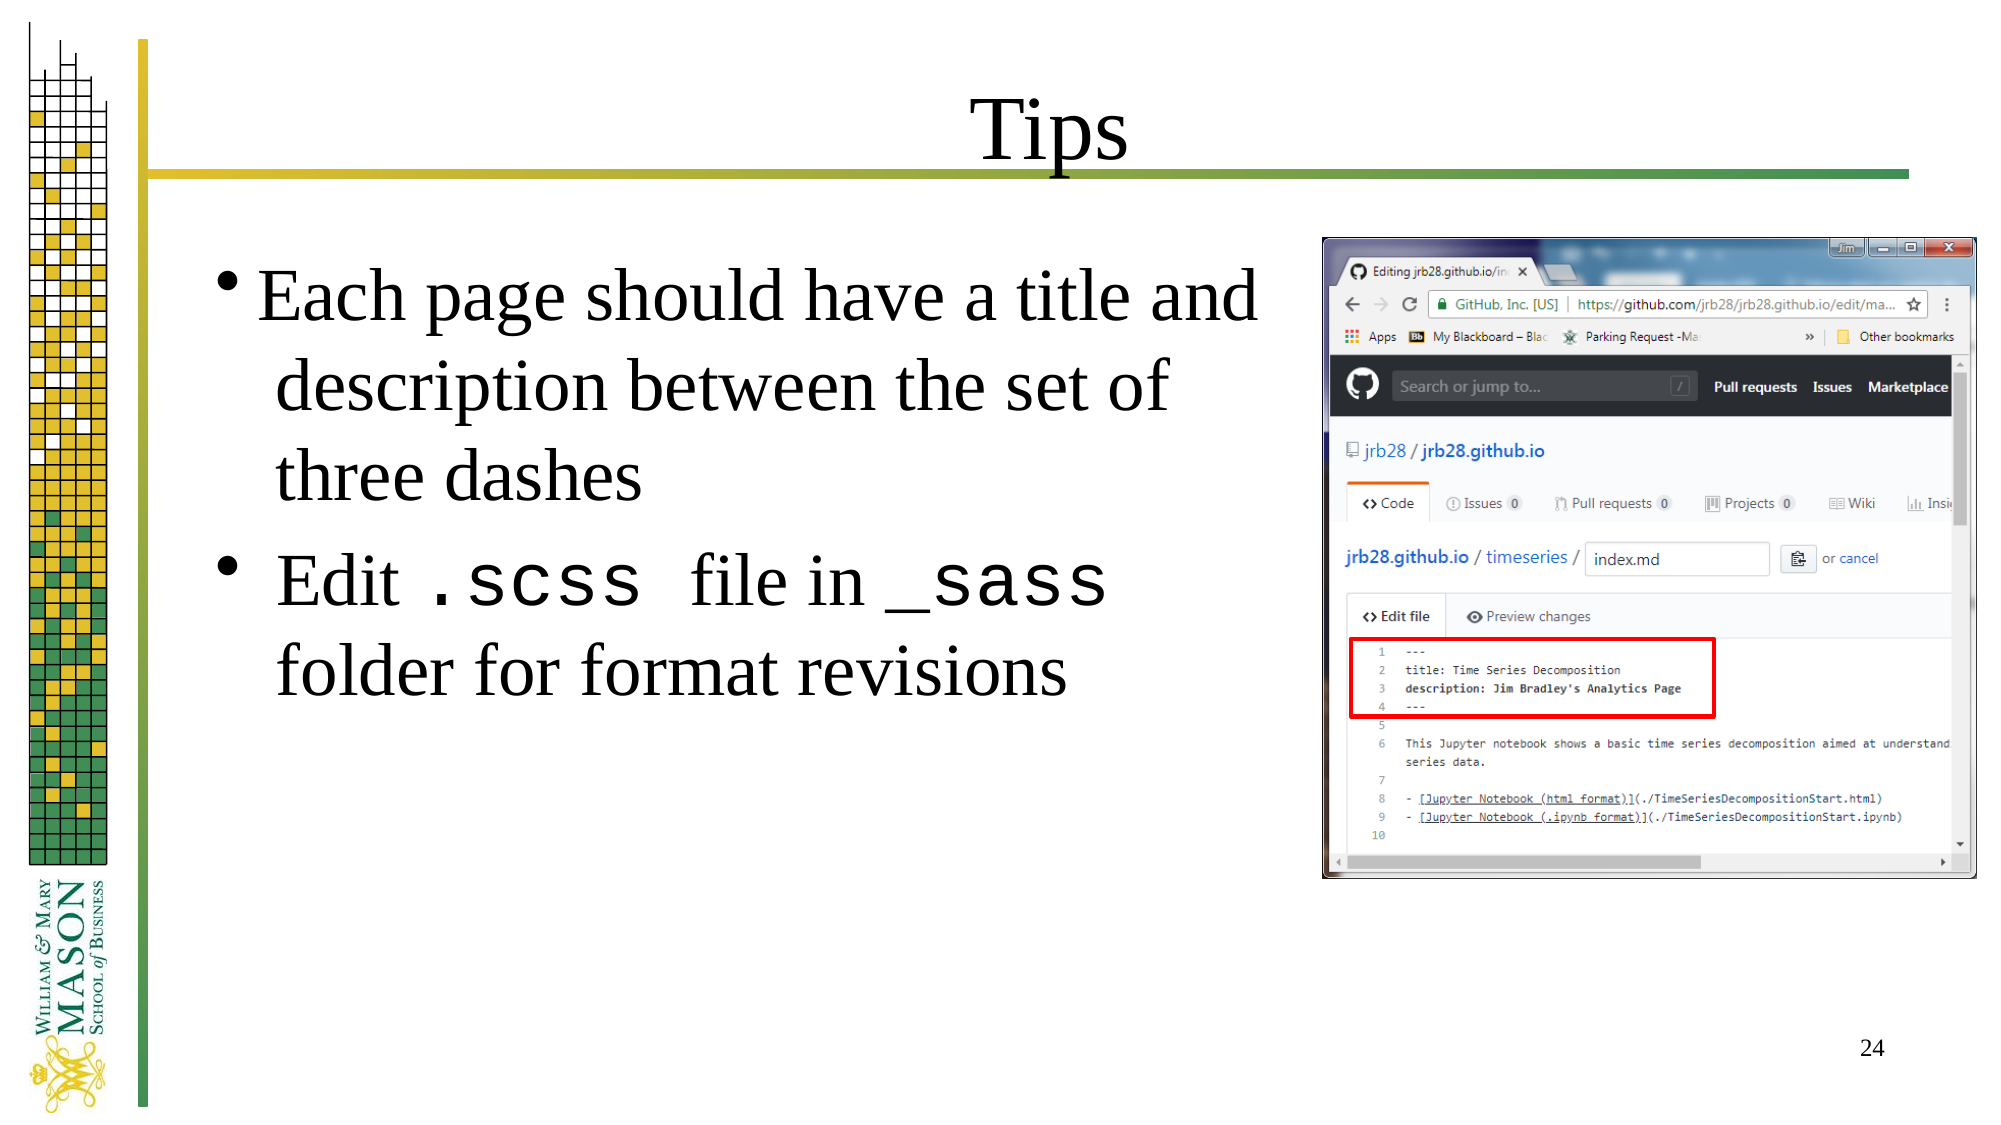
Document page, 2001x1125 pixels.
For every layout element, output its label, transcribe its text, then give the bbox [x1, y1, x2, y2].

slide_number 24 [1398, 1024, 1901, 1103]
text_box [1321, 237, 1977, 879]
picture [29, 879, 107, 1113]
list Each page should have a title and description between the set of three dashes Edit .scss file in _sass folder for format revisions [200, 237, 1900, 1005]
title Tips [200, 45, 1900, 200]
